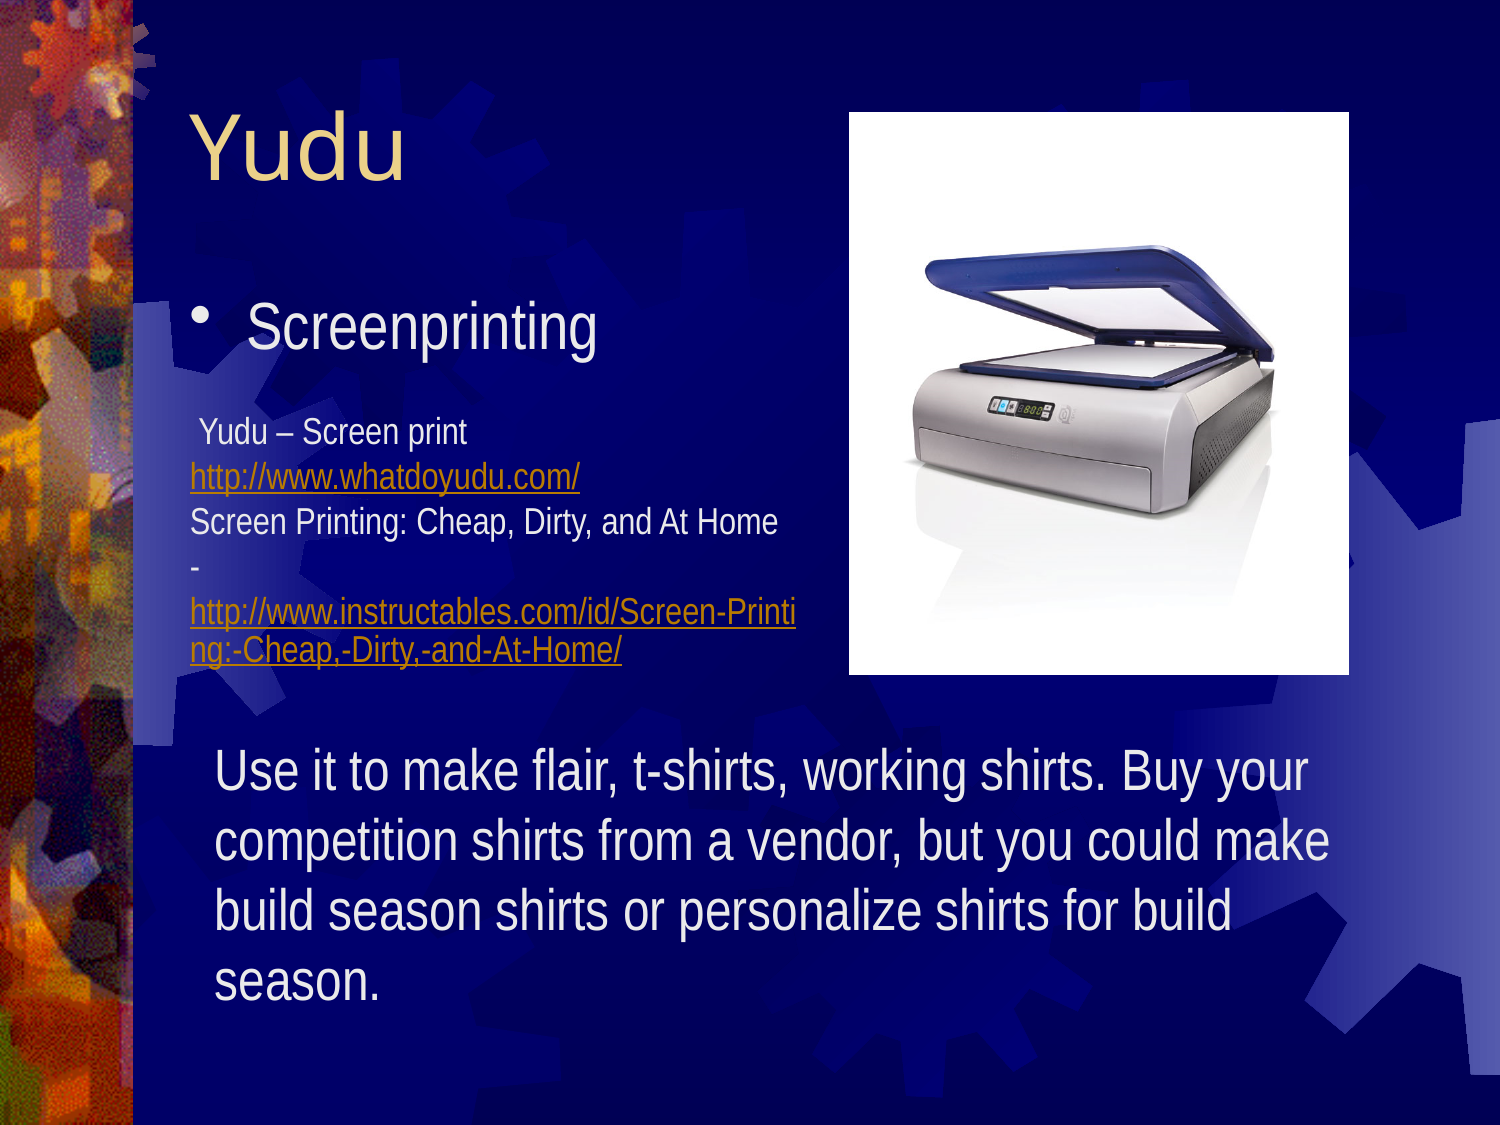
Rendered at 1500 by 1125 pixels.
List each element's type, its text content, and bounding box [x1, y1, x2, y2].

text_box Use it to make flair, t-shirts, working shirts. Buy your competition shirts from a vendor, but you could make build season shirts or personalize shirts for build season. [200, 724, 1425, 1020]
title Yudu [174, 49, 1451, 238]
text_box Yudu – Screen print http://www.whatdoyudu.com/ Screen Printing: Cheap, Dirty, and At Home - http://www.instructables.com/id/Screen-Printing:-Cheap,-Dirty,-and-At-Home/ [174, 399, 813, 685]
picture [849, 112, 1349, 675]
list Screenprinting [174, 274, 1451, 951]
picture [0, 0, 133, 1125]
